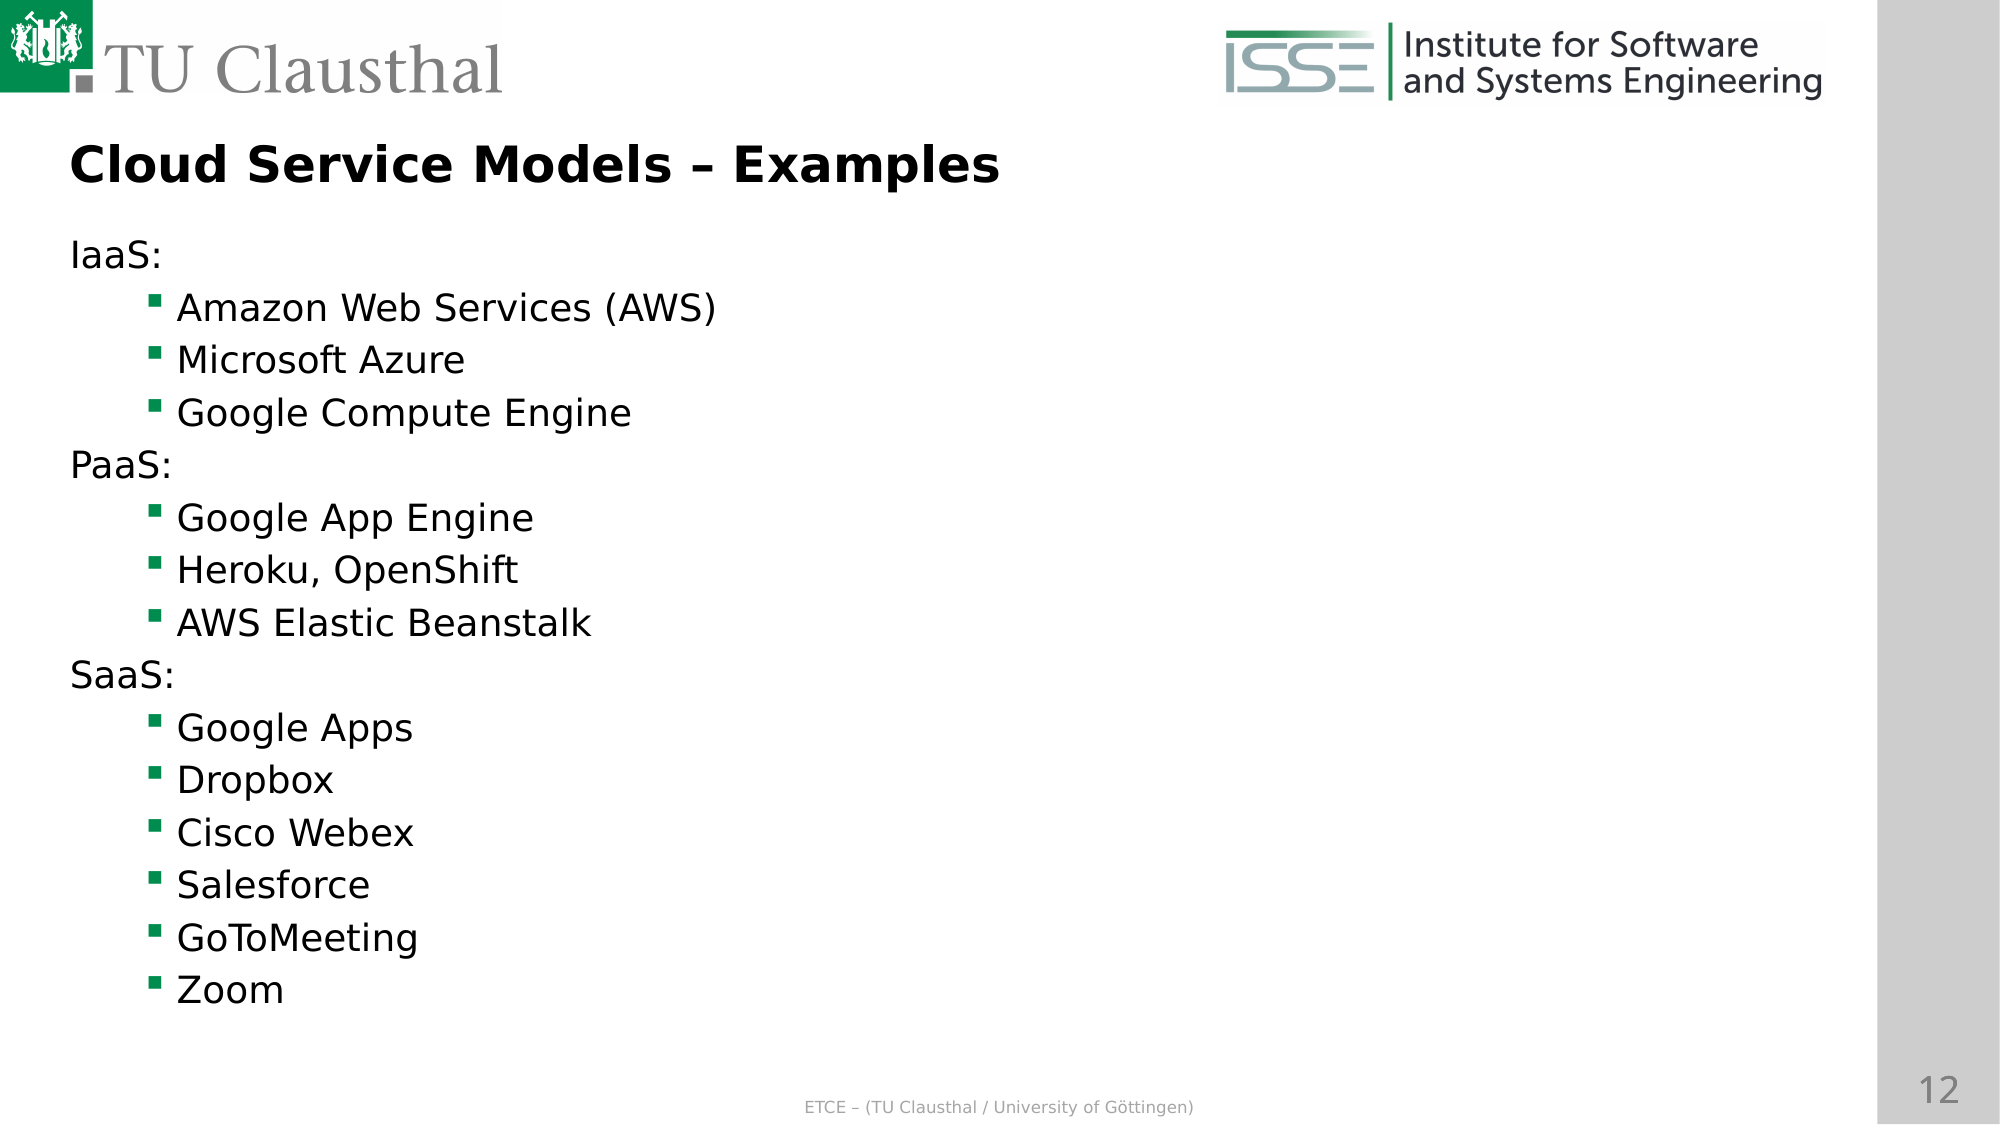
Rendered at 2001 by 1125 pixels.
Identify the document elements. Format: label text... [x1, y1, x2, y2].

picture [0, 0, 502, 93]
picture [1218, 22, 1827, 107]
text_box IaaS: Amazon Web Services (AWS) Microsoft Azure Google Compute Engine PaaS: Google App Engine Heroku, OpenShift AWS Elastic Beanstalk SaaS: Google Apps Dropbox Cisco Webex Salesforce GoToMeeting Zoom [54, 208, 1819, 1035]
text_box Cloud Service Models – Examples [54, 125, 1819, 208]
